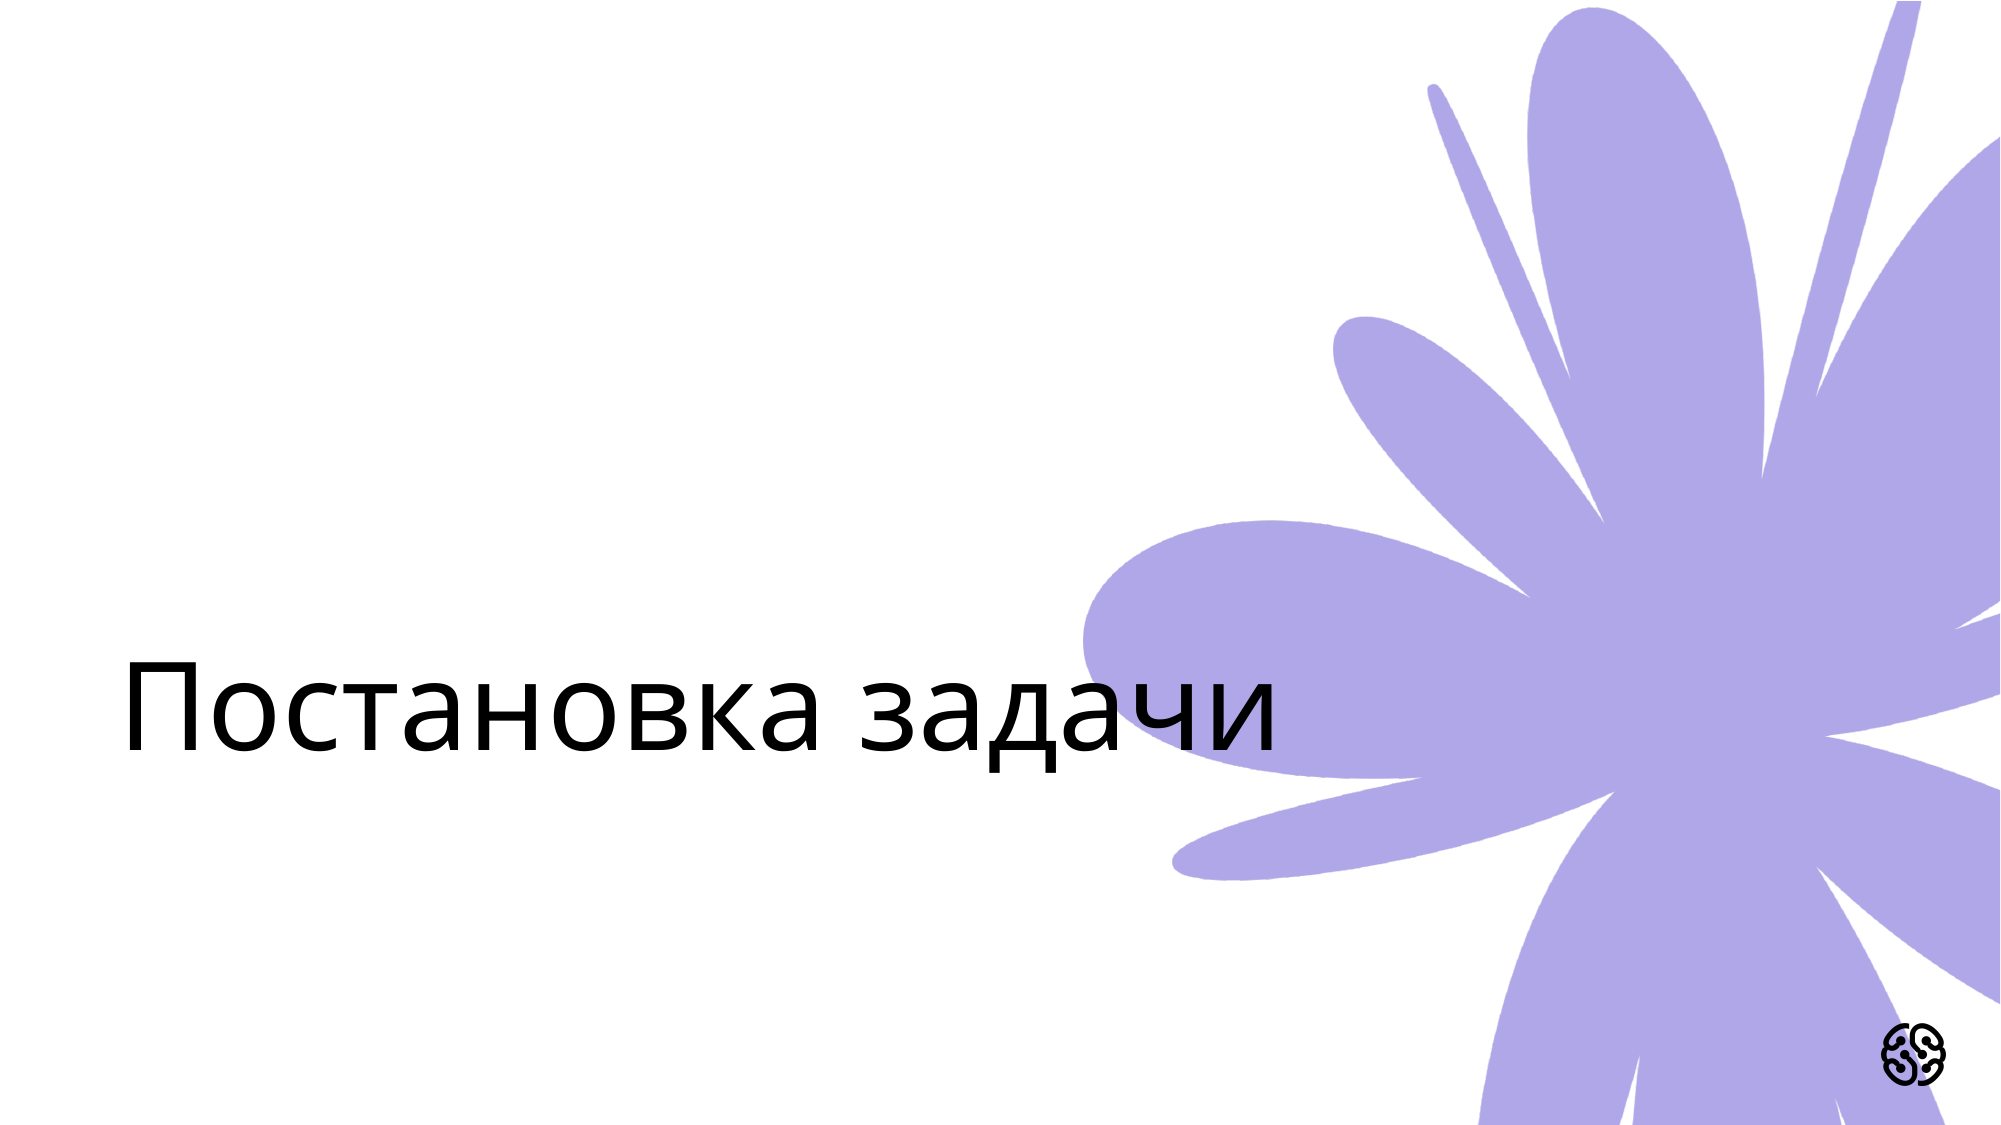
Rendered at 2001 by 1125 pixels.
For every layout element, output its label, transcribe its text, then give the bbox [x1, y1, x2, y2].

text_box Постановка задачи [118, 401, 1882, 795]
picture [1082, 1, 2001, 1125]
